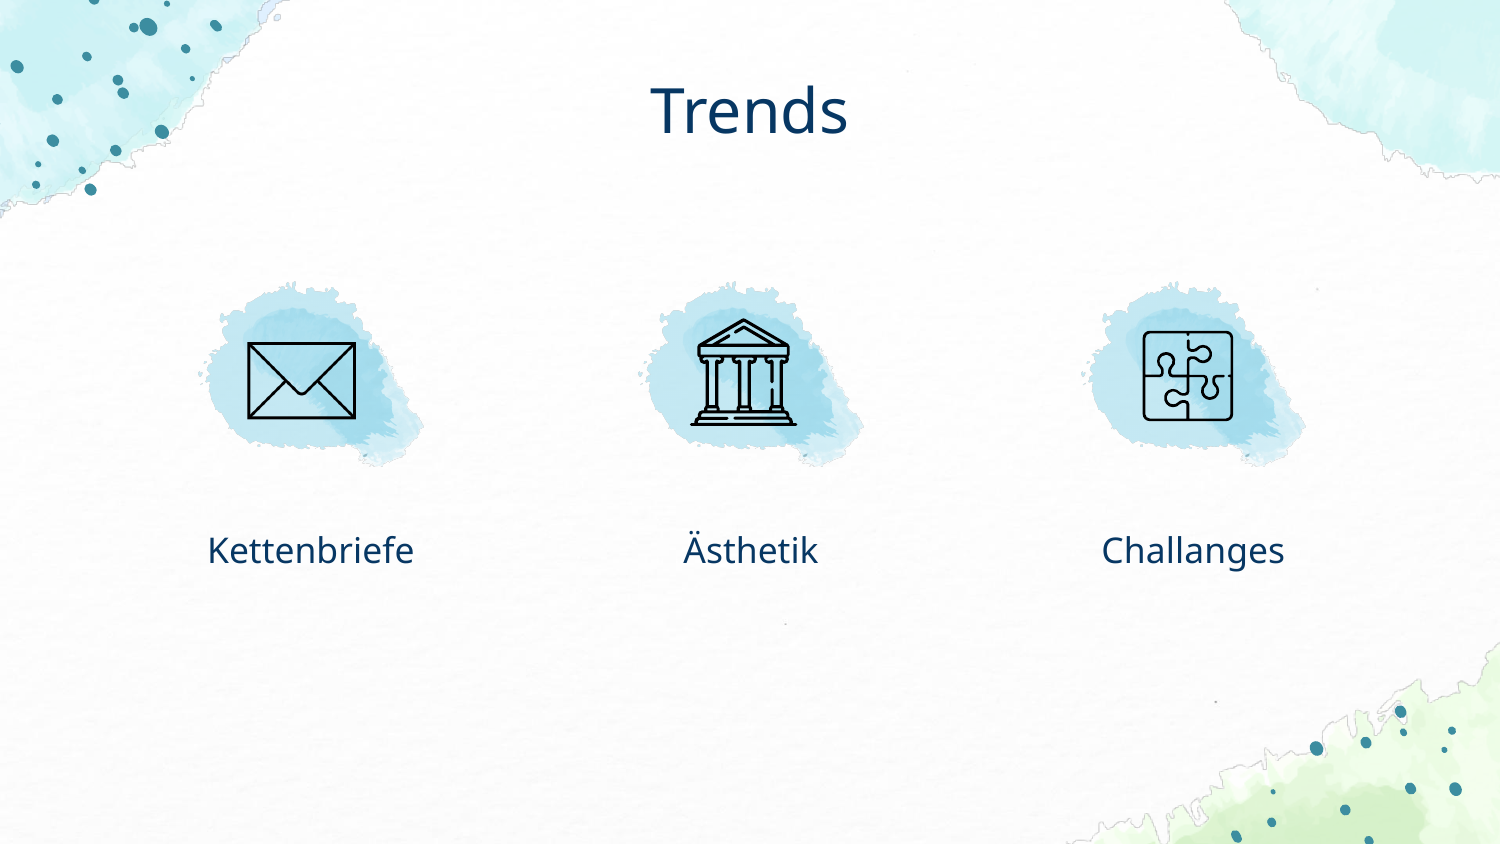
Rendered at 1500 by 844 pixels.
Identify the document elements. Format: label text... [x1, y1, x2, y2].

title Challanges [1001, 476, 1385, 623]
text_box Kettenbriefe [119, 476, 503, 623]
text_box Ästhetik [559, 476, 943, 623]
title Trends [120, 61, 1380, 156]
picture [0, 0, 1500, 844]
